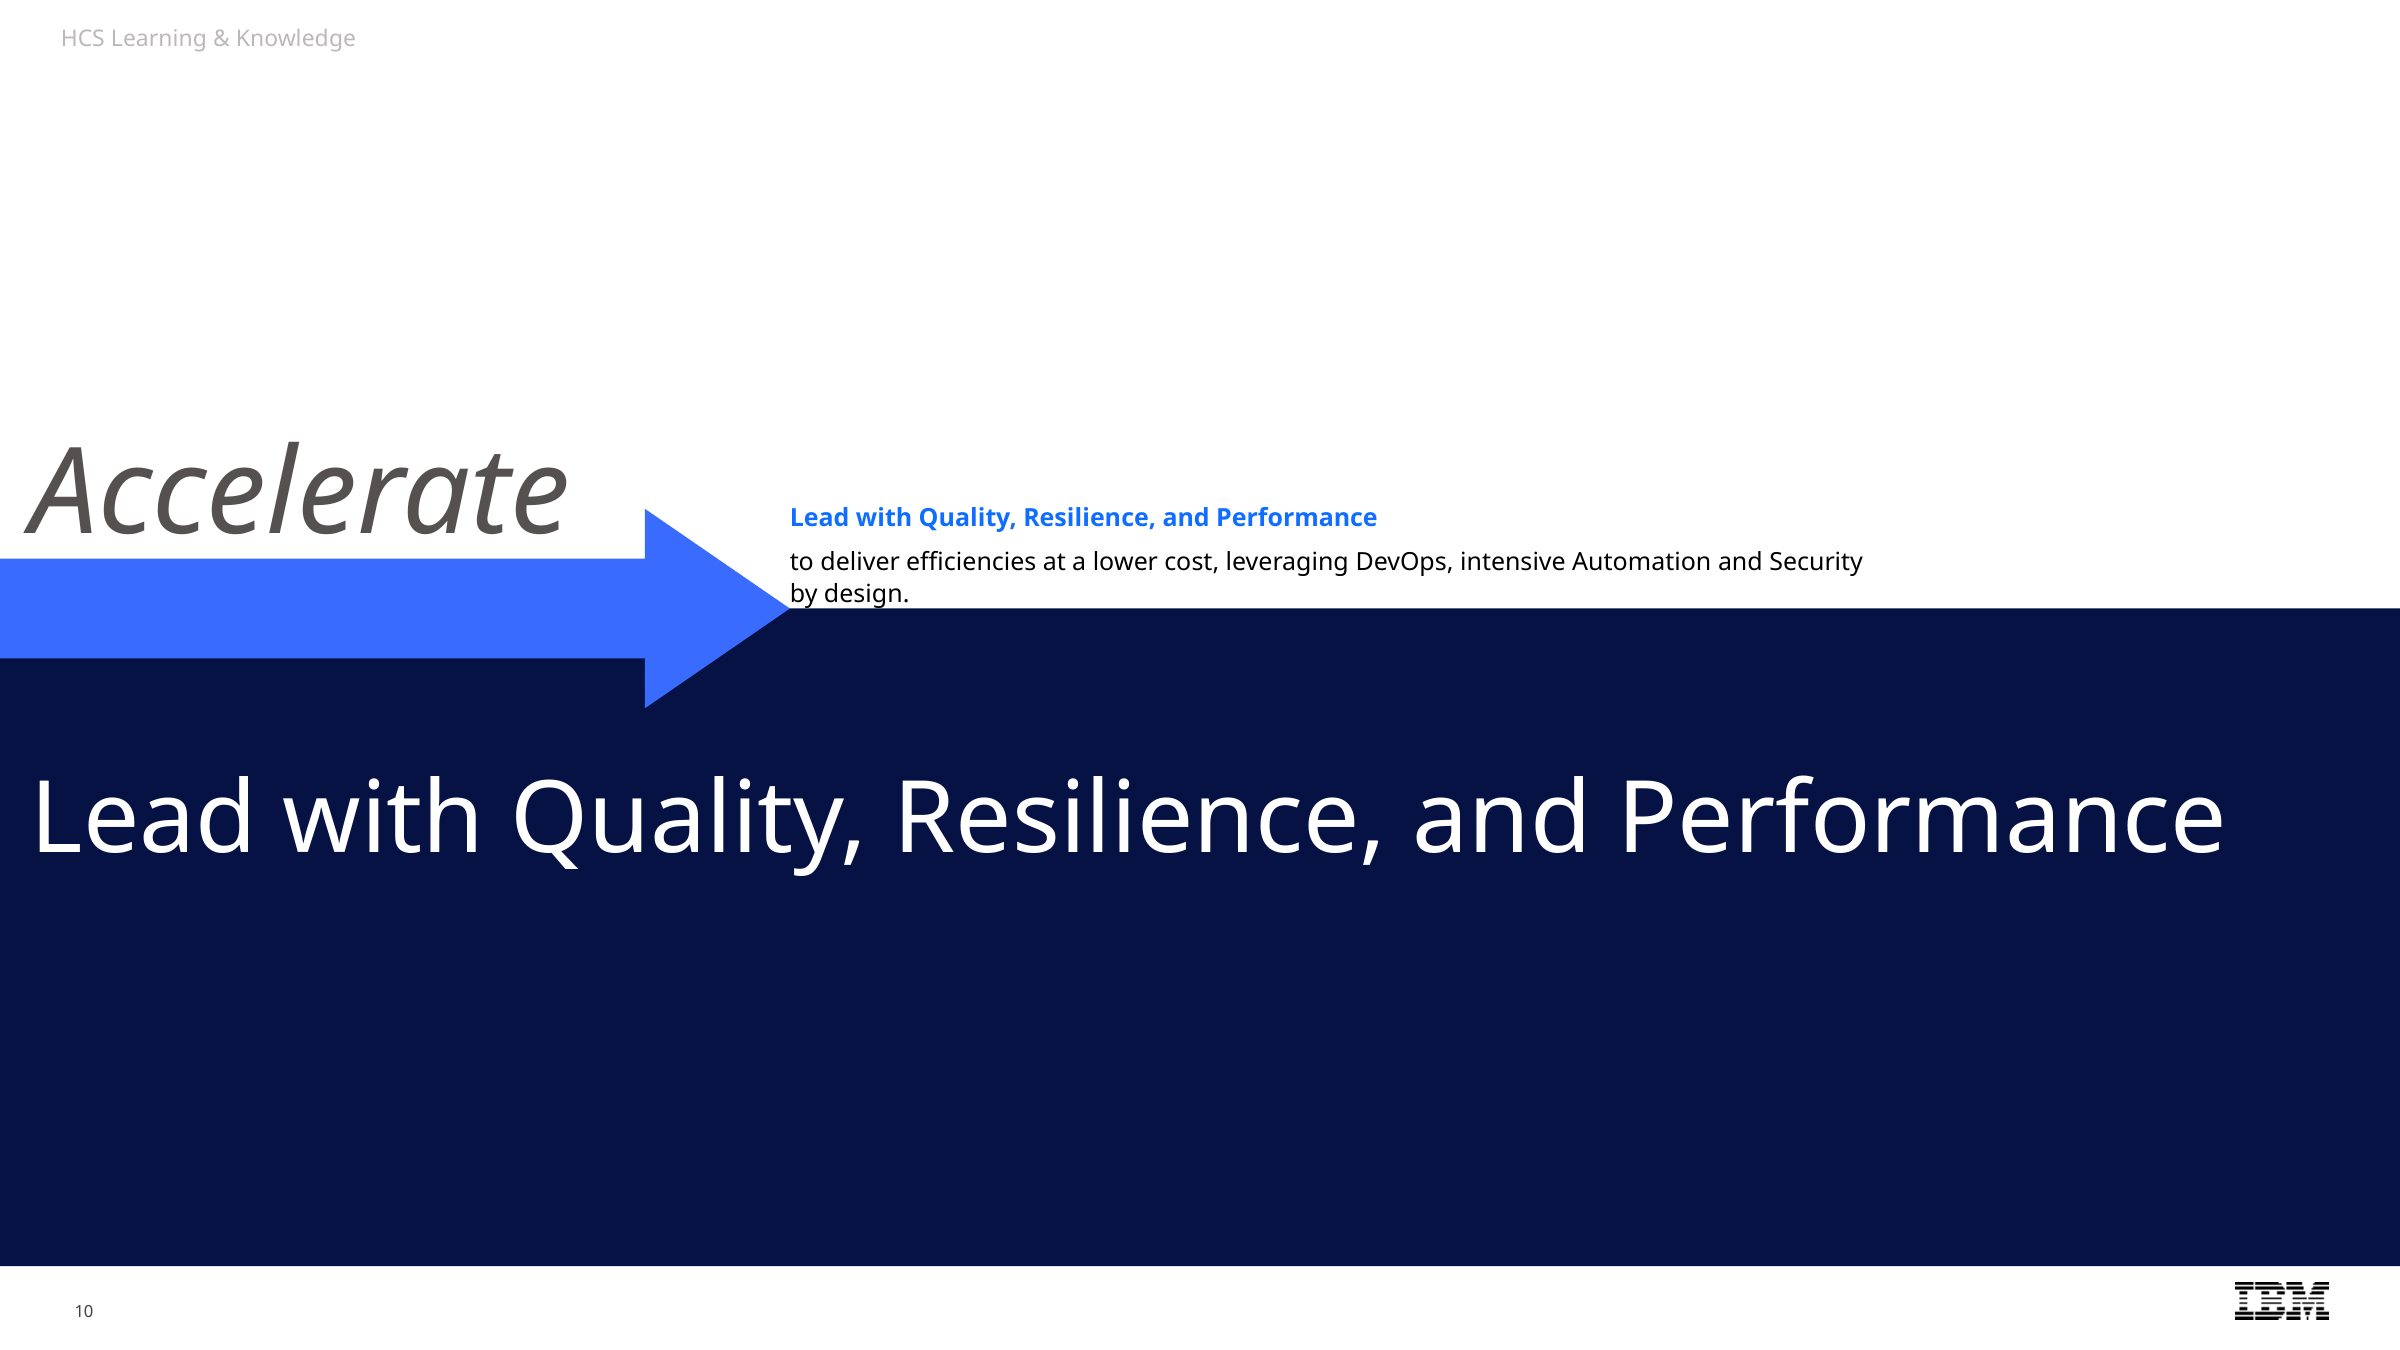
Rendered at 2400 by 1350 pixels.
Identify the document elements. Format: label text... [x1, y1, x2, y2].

text_box [0, 606, 2400, 1268]
text_box Lead with Quality, Resilience, and Performance to deliver efficiencies at a lower cost, leveraging DevOps, intensive Automation and Security by design. [789, 500, 1866, 607]
text_box Lead with Quality, Resilience, and Performance [30, 746, 2166, 913]
text_box [0, 556, 792, 711]
text_box Accelerate [30, 413, 1087, 558]
picture [2235, 1282, 2329, 1320]
